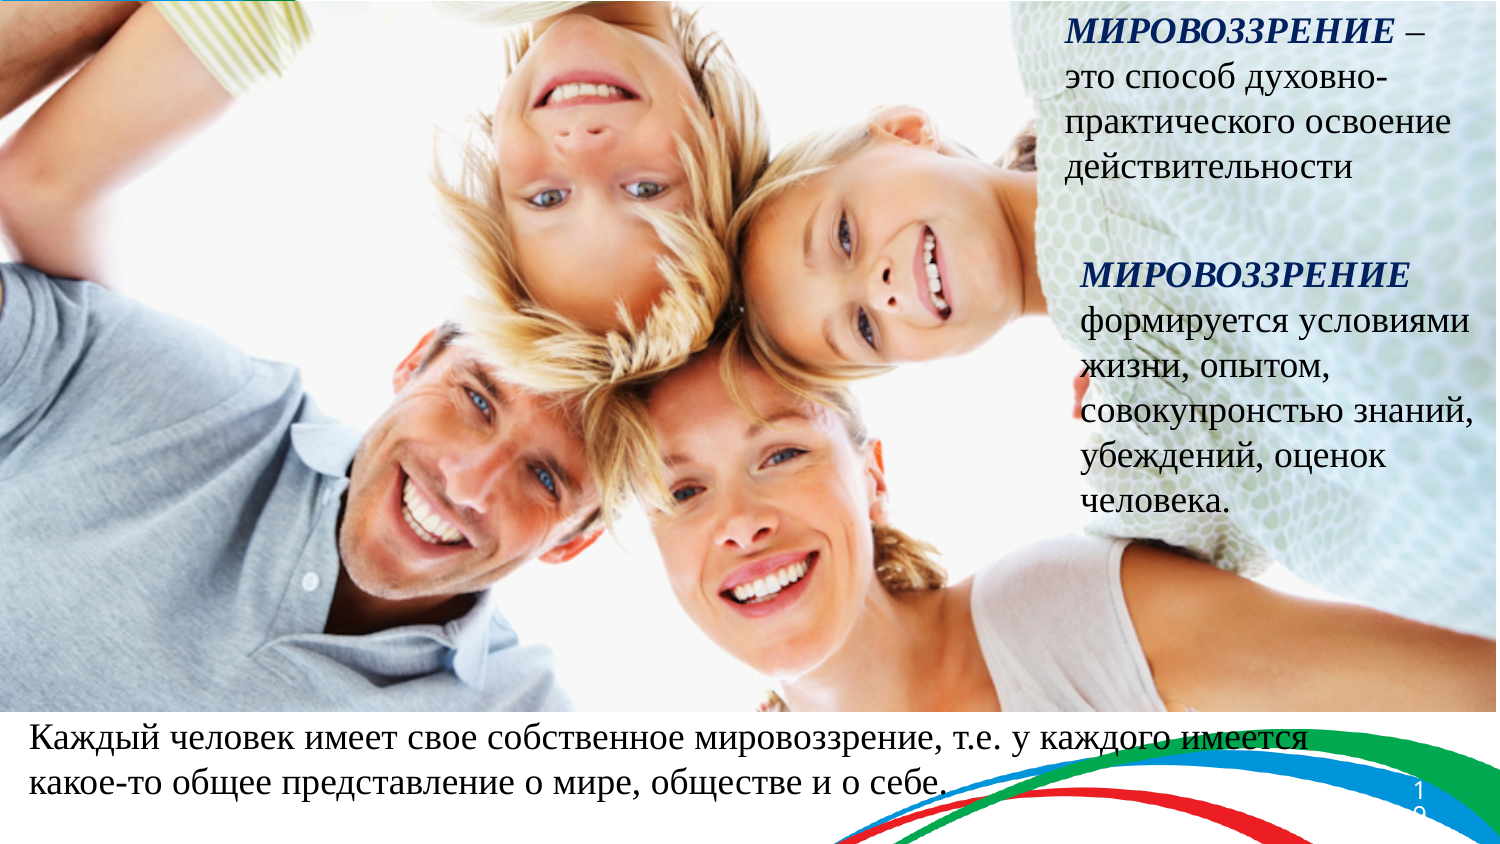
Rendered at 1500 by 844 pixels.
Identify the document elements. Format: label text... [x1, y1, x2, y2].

text_box Каждый человек имеет свое собственное мировоззрение, т.е. у каждого имеется какое-то общее представление о мире, обществе и о себе. [13, 720, 1398, 809]
picture [0, 0, 1500, 844]
picture [839, 809, 1476, 844]
slide_number 19 [1397, 769, 1440, 815]
